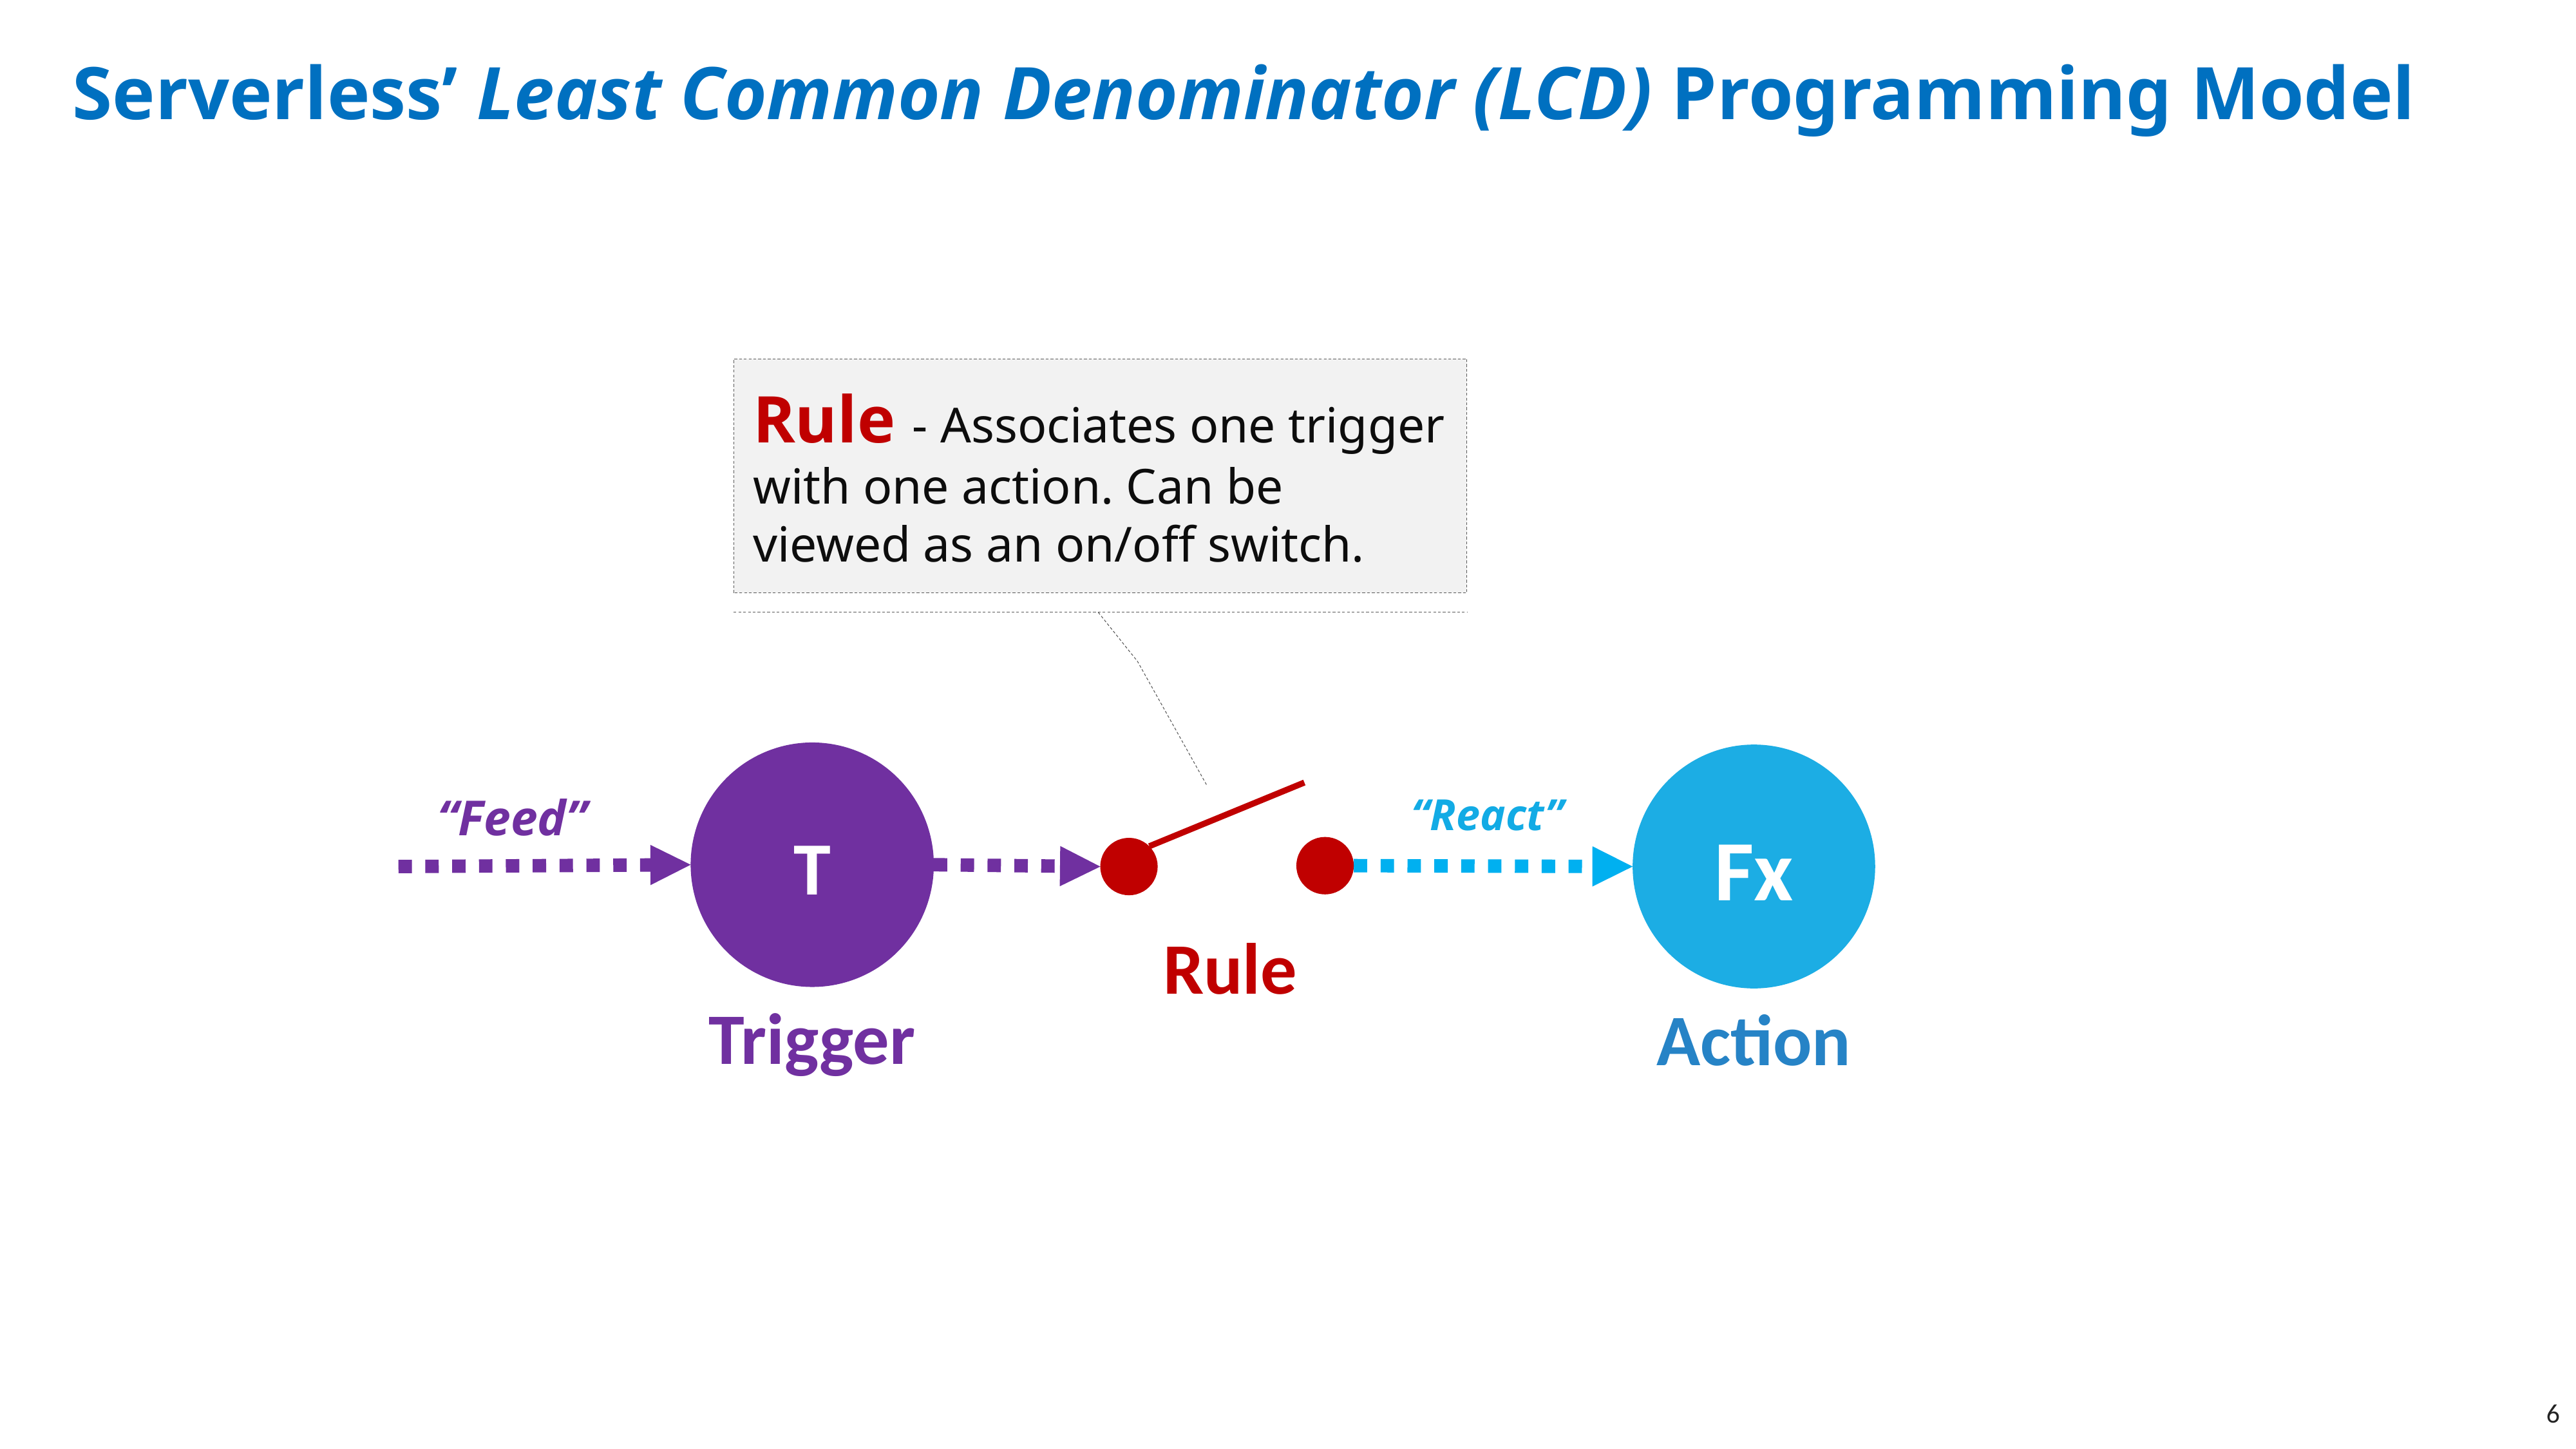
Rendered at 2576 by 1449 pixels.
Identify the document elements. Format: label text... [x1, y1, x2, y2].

text_box Rule - Associates one trigger with one action. Can be viewed as an on/off switch. [734, 359, 1467, 593]
text_box [1295, 836, 1355, 895]
title Serverless’ Least Common Denominator (LCD) Programming Model [62, 50, 2536, 142]
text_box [1149, 782, 1305, 847]
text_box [398, 864, 629, 867]
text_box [934, 864, 1101, 867]
text_box “Feed” [428, 782, 597, 850]
text_box “React” [1402, 782, 1574, 844]
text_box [1633, 744, 1875, 1086]
slide_number 6 [2110, 1396, 2561, 1435]
text_box Rule [1153, 916, 1307, 1013]
text_box [1099, 837, 1159, 896]
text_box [629, 742, 996, 1084]
